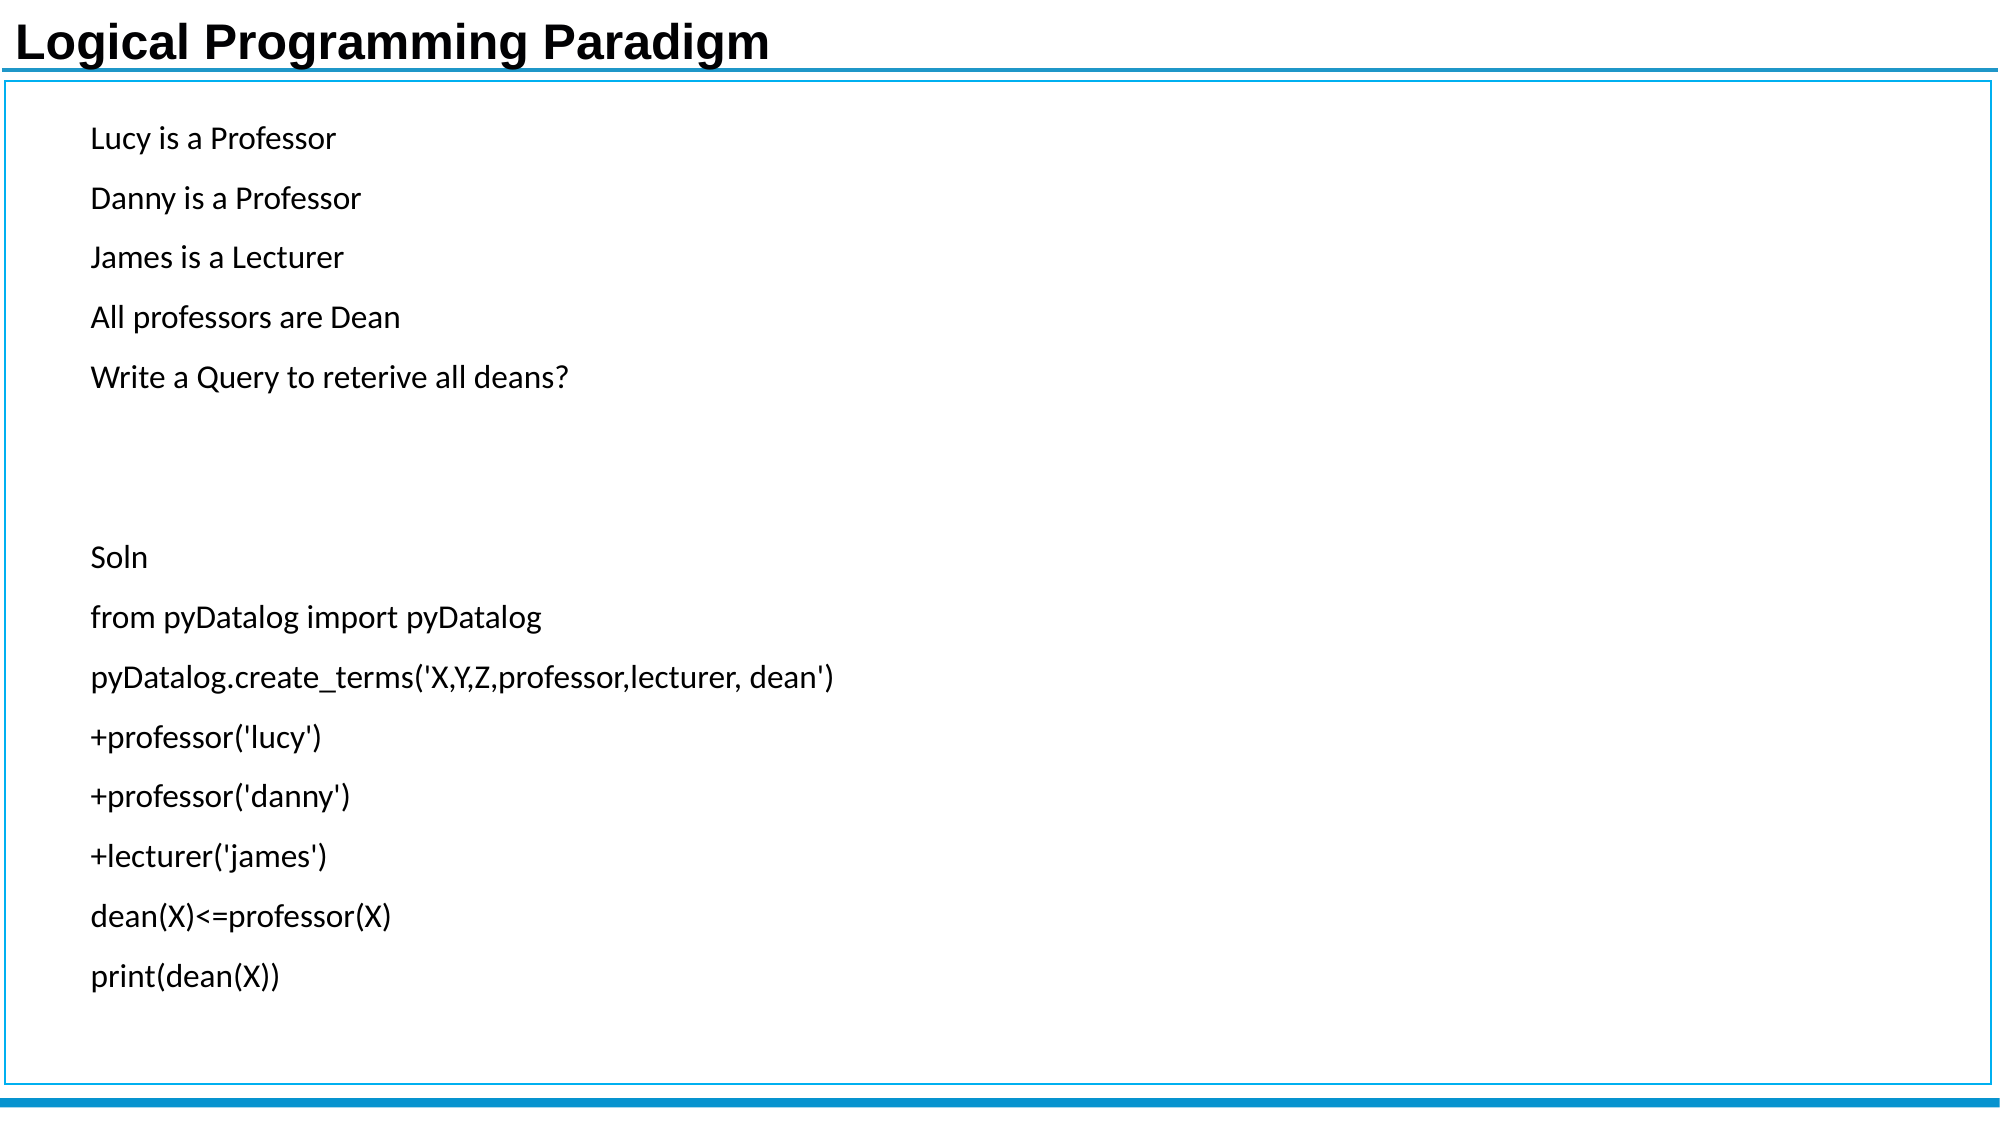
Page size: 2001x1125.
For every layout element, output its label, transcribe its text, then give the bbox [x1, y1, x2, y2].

text_box Logical Programming Paradigm [12, 9, 1266, 70]
text_box [5, 80, 1991, 1085]
text_box Lucy is a Professor Danny is a Professor James is a Lecturer All professors are Dean Write a Query to reterive all deans? Soln from pyDatalog import pyDatalog pyDatalog.create_terms('X,Y,Z,professor,lecturer, dean') +professor('lucy') +professor('danny') +lecturer('james') dean(X)<=professor(X) print(dean(X)) [15, 95, 1975, 995]
text_box [0, 1098, 2000, 1108]
